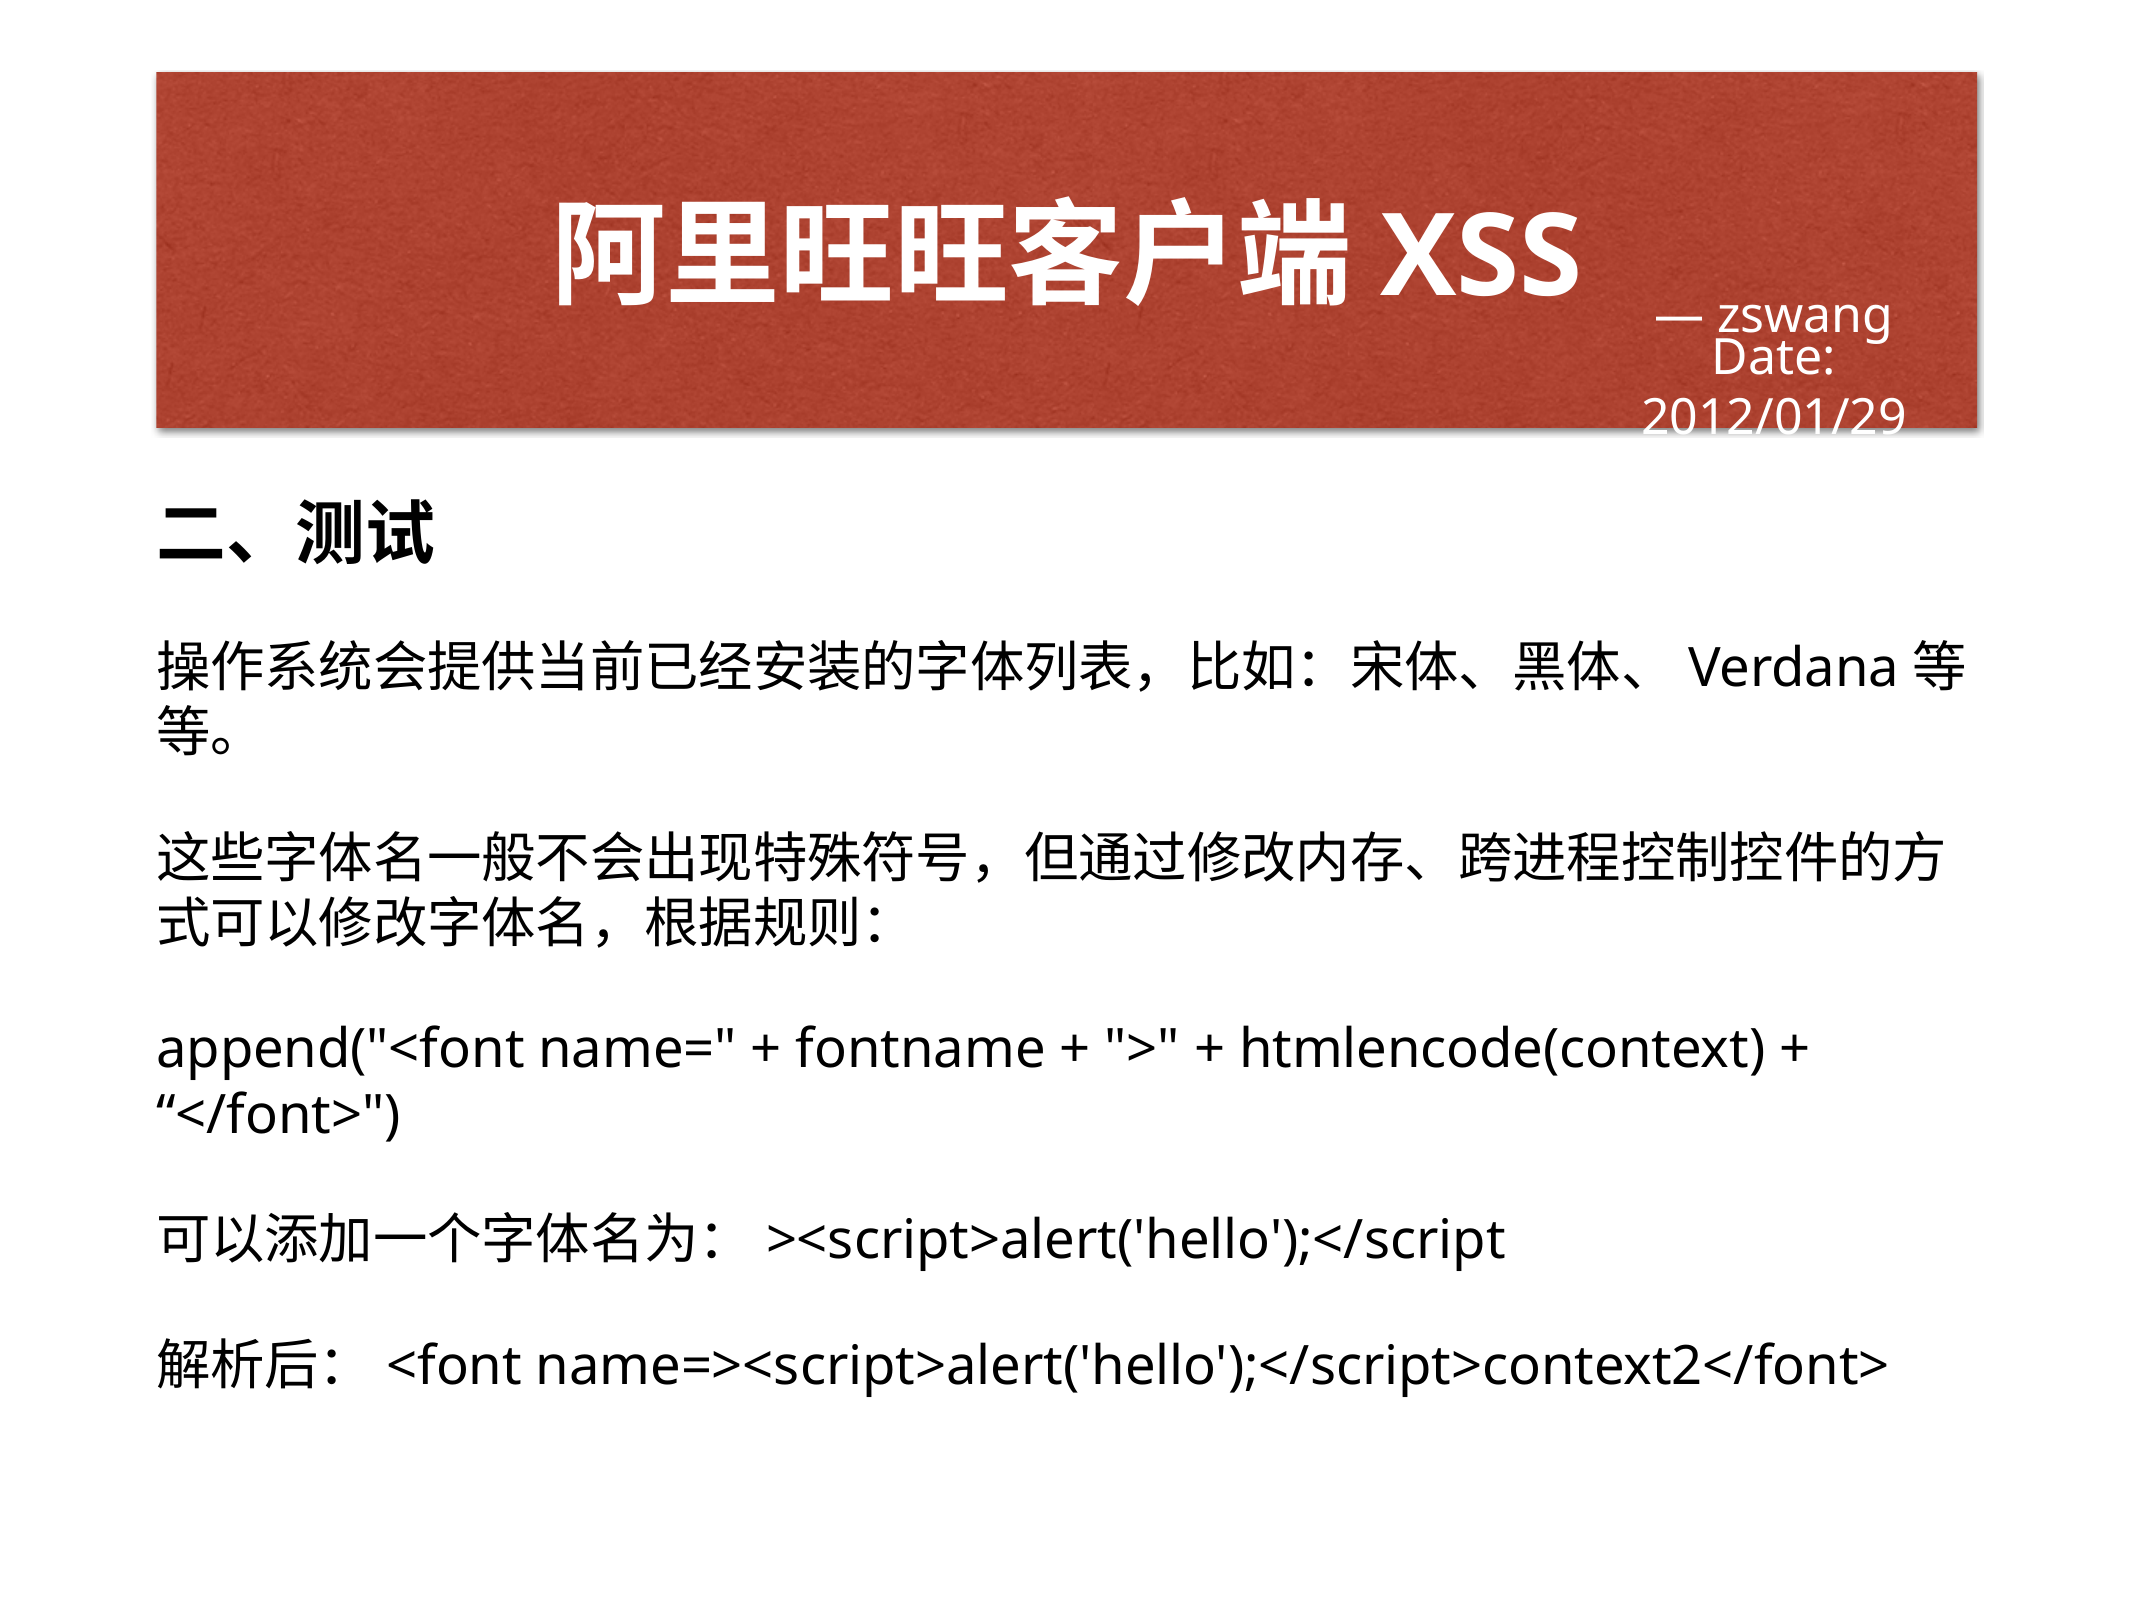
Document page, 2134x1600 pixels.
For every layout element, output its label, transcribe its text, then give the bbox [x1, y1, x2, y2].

list 二、测试 操作系统会提供当前已经安装的字体列表，比如：宋体、黑体、Verdana等等。 这些字体名一般不会出现特殊符号，但通过修改内存、跨进程控制控件的方式可以修改字体名，根据规则： append("<font name=" + fontname + ">" + htmlencode(context) + “</font>") 可以添加一个字体名为：><script>alert('hello');</script 解析后：<font name=><script>alert('hello');</script>context2</font> [155, 426, 1978, 1457]
text_box Date: 2012/01/29 [1579, 401, 1969, 473]
text_box — zswang [1579, 223, 1969, 401]
title 阿里旺旺客户端XSS [155, 72, 1978, 426]
